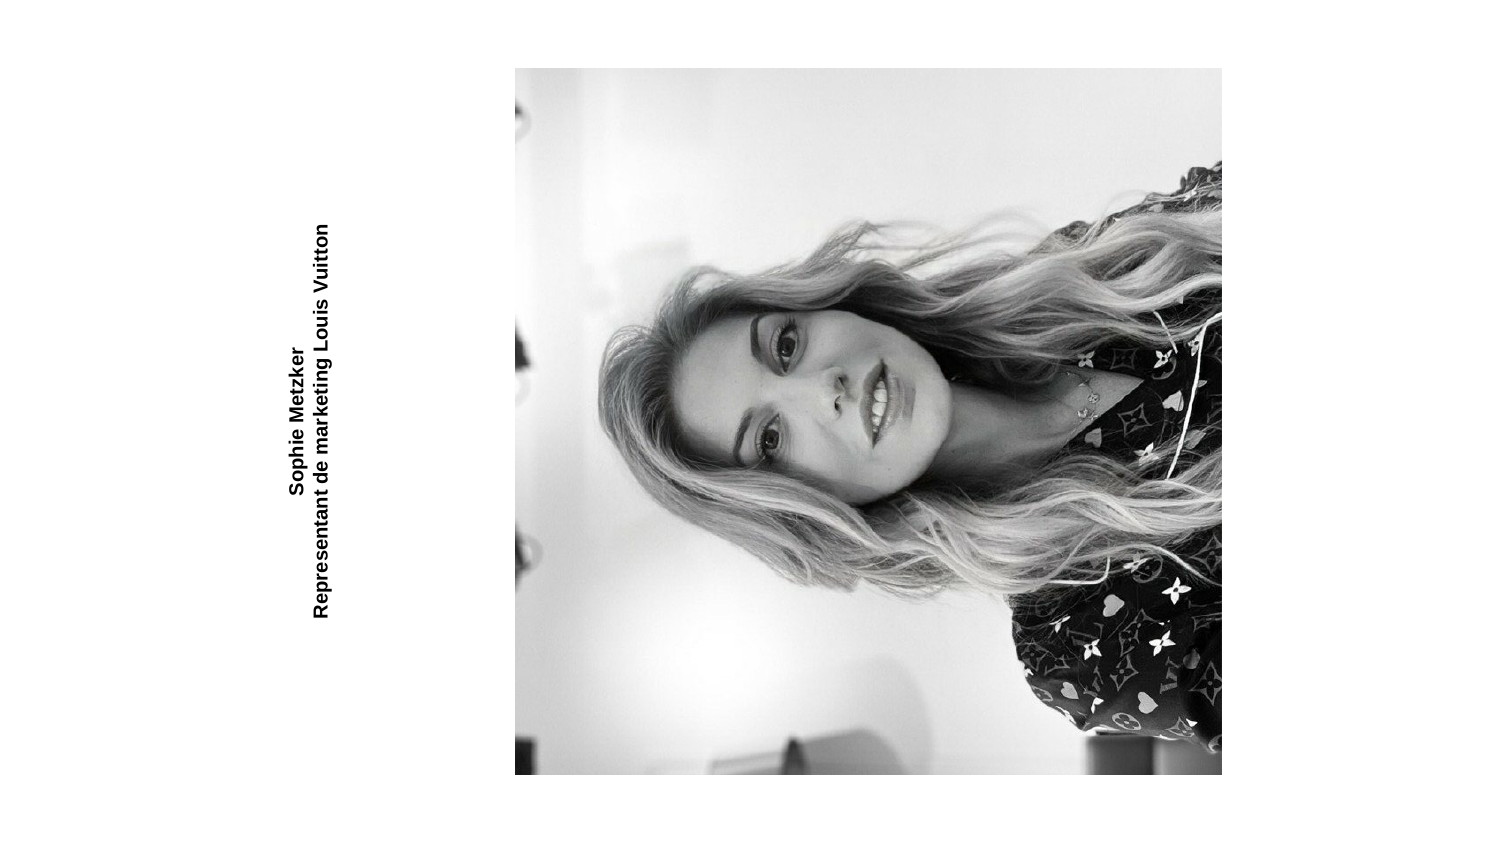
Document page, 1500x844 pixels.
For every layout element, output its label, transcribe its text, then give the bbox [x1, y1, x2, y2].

picture [515, 68, 1222, 776]
title Sophie Metzker Representant de marketing Louis Vuitton [268, 203, 363, 641]
